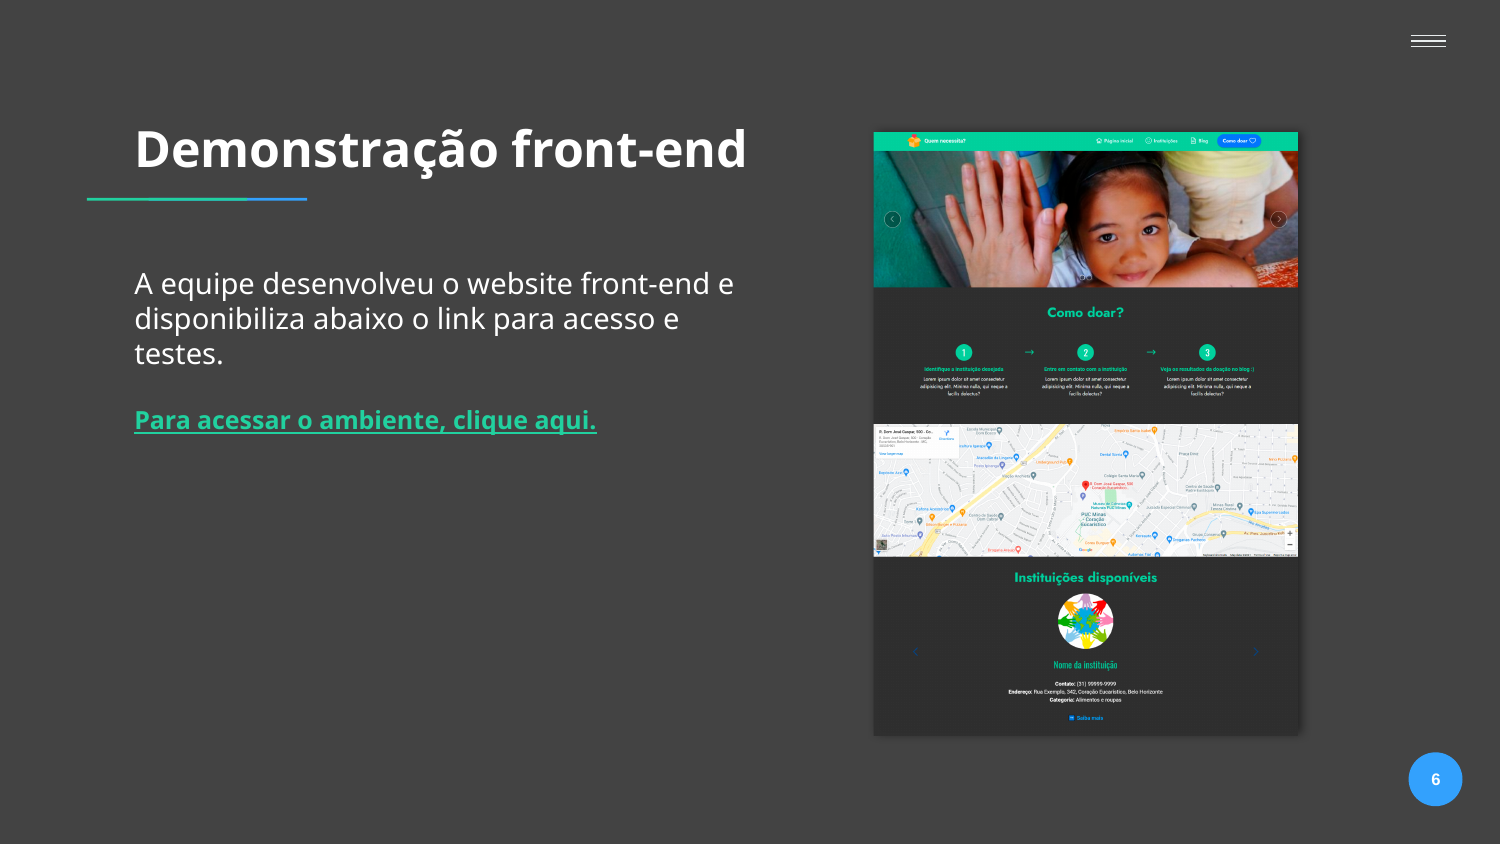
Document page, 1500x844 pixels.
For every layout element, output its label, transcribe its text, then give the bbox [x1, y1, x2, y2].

title Demonstração front-end [119, 102, 1381, 191]
text_box A equipe desenvolveu o website front-end e disponibiliza abaixo o link para acesso e testes. Para acessar o ambiente, clique aqui. [119, 250, 750, 454]
picture [873, 132, 1299, 736]
text_box 6 [1408, 752, 1463, 807]
